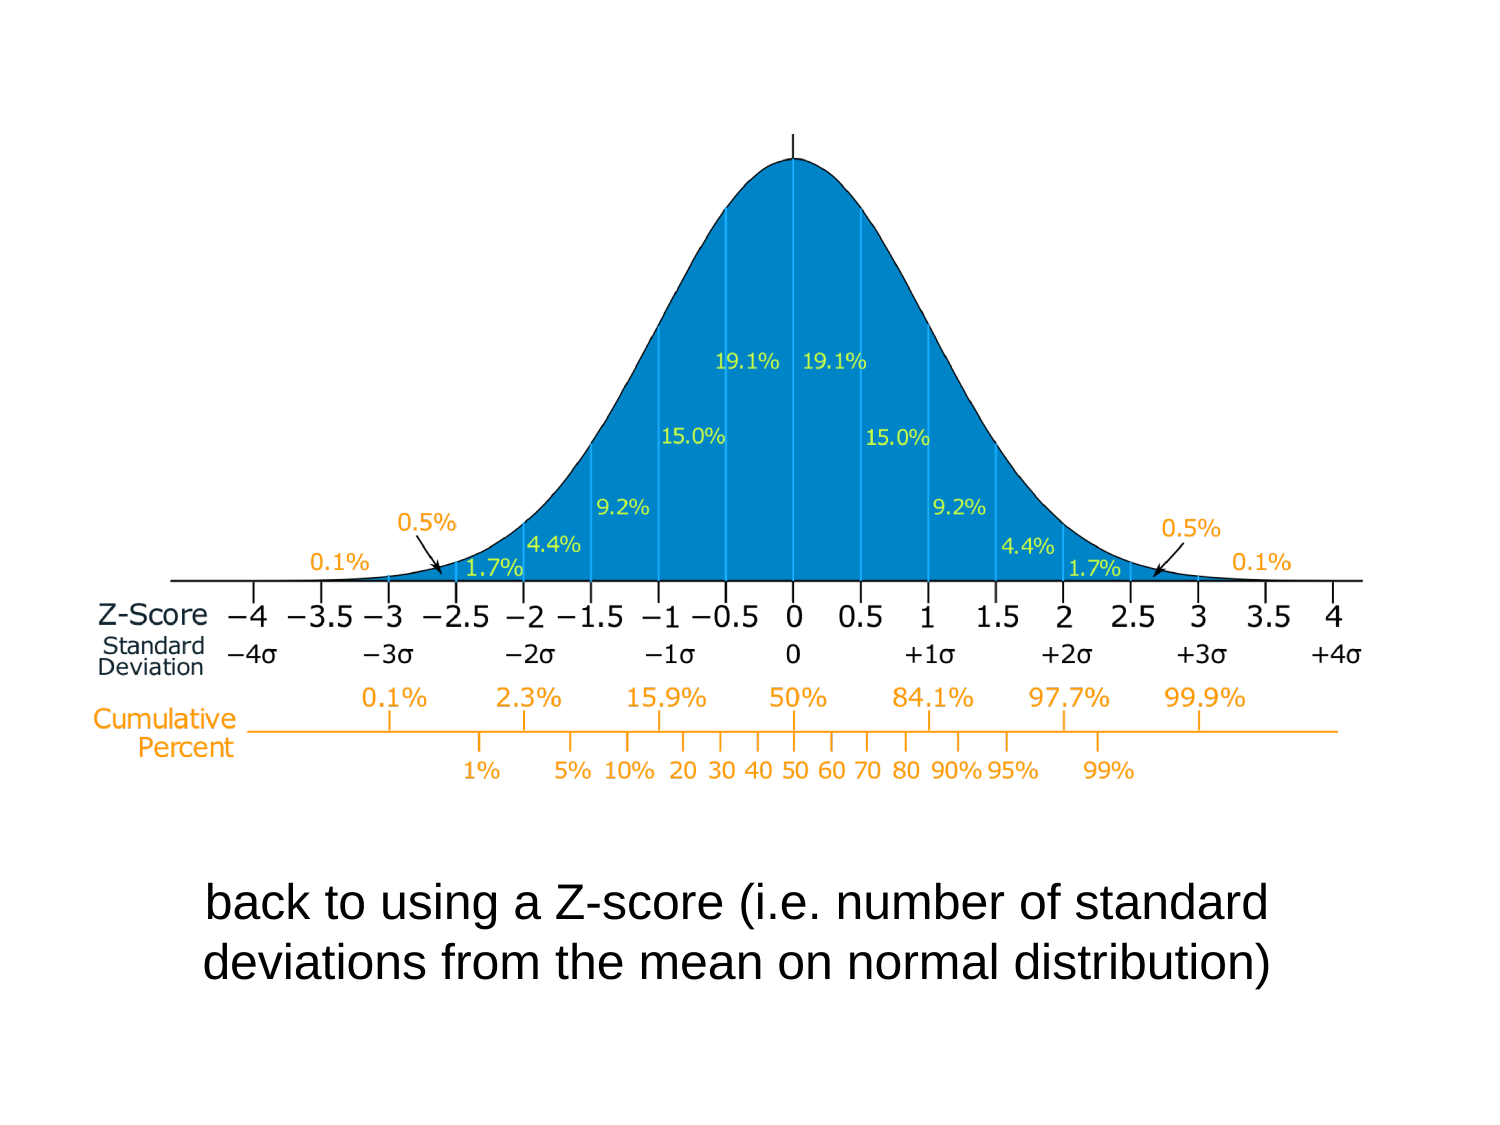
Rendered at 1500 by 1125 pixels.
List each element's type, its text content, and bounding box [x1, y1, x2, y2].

picture [87, 134, 1363, 779]
text_box back to using a Z-score (i.e. number of standard deviations from the mean on normal distribution) [112, 862, 1363, 998]
